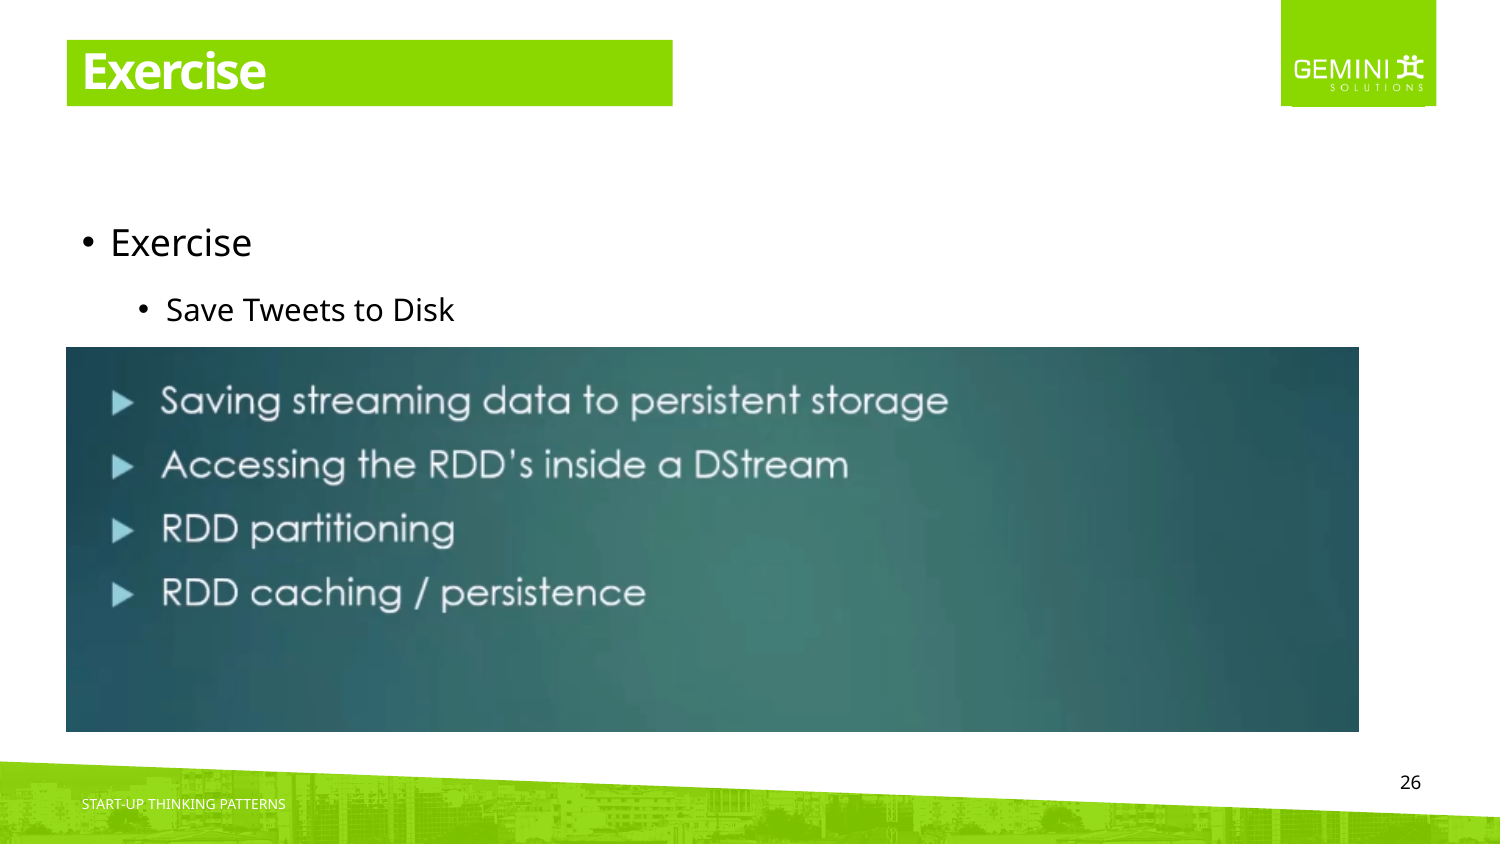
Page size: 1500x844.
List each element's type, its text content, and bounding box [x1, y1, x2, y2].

title Exercise [66, 39, 673, 107]
footer START-UP THINKING PATTERNS [66, 782, 742, 828]
slide_number 26 [1342, 761, 1437, 807]
list Exercise Save Tweets to Disk [66, 188, 1437, 751]
picture [1292, 39, 1425, 107]
picture [66, 347, 1359, 732]
